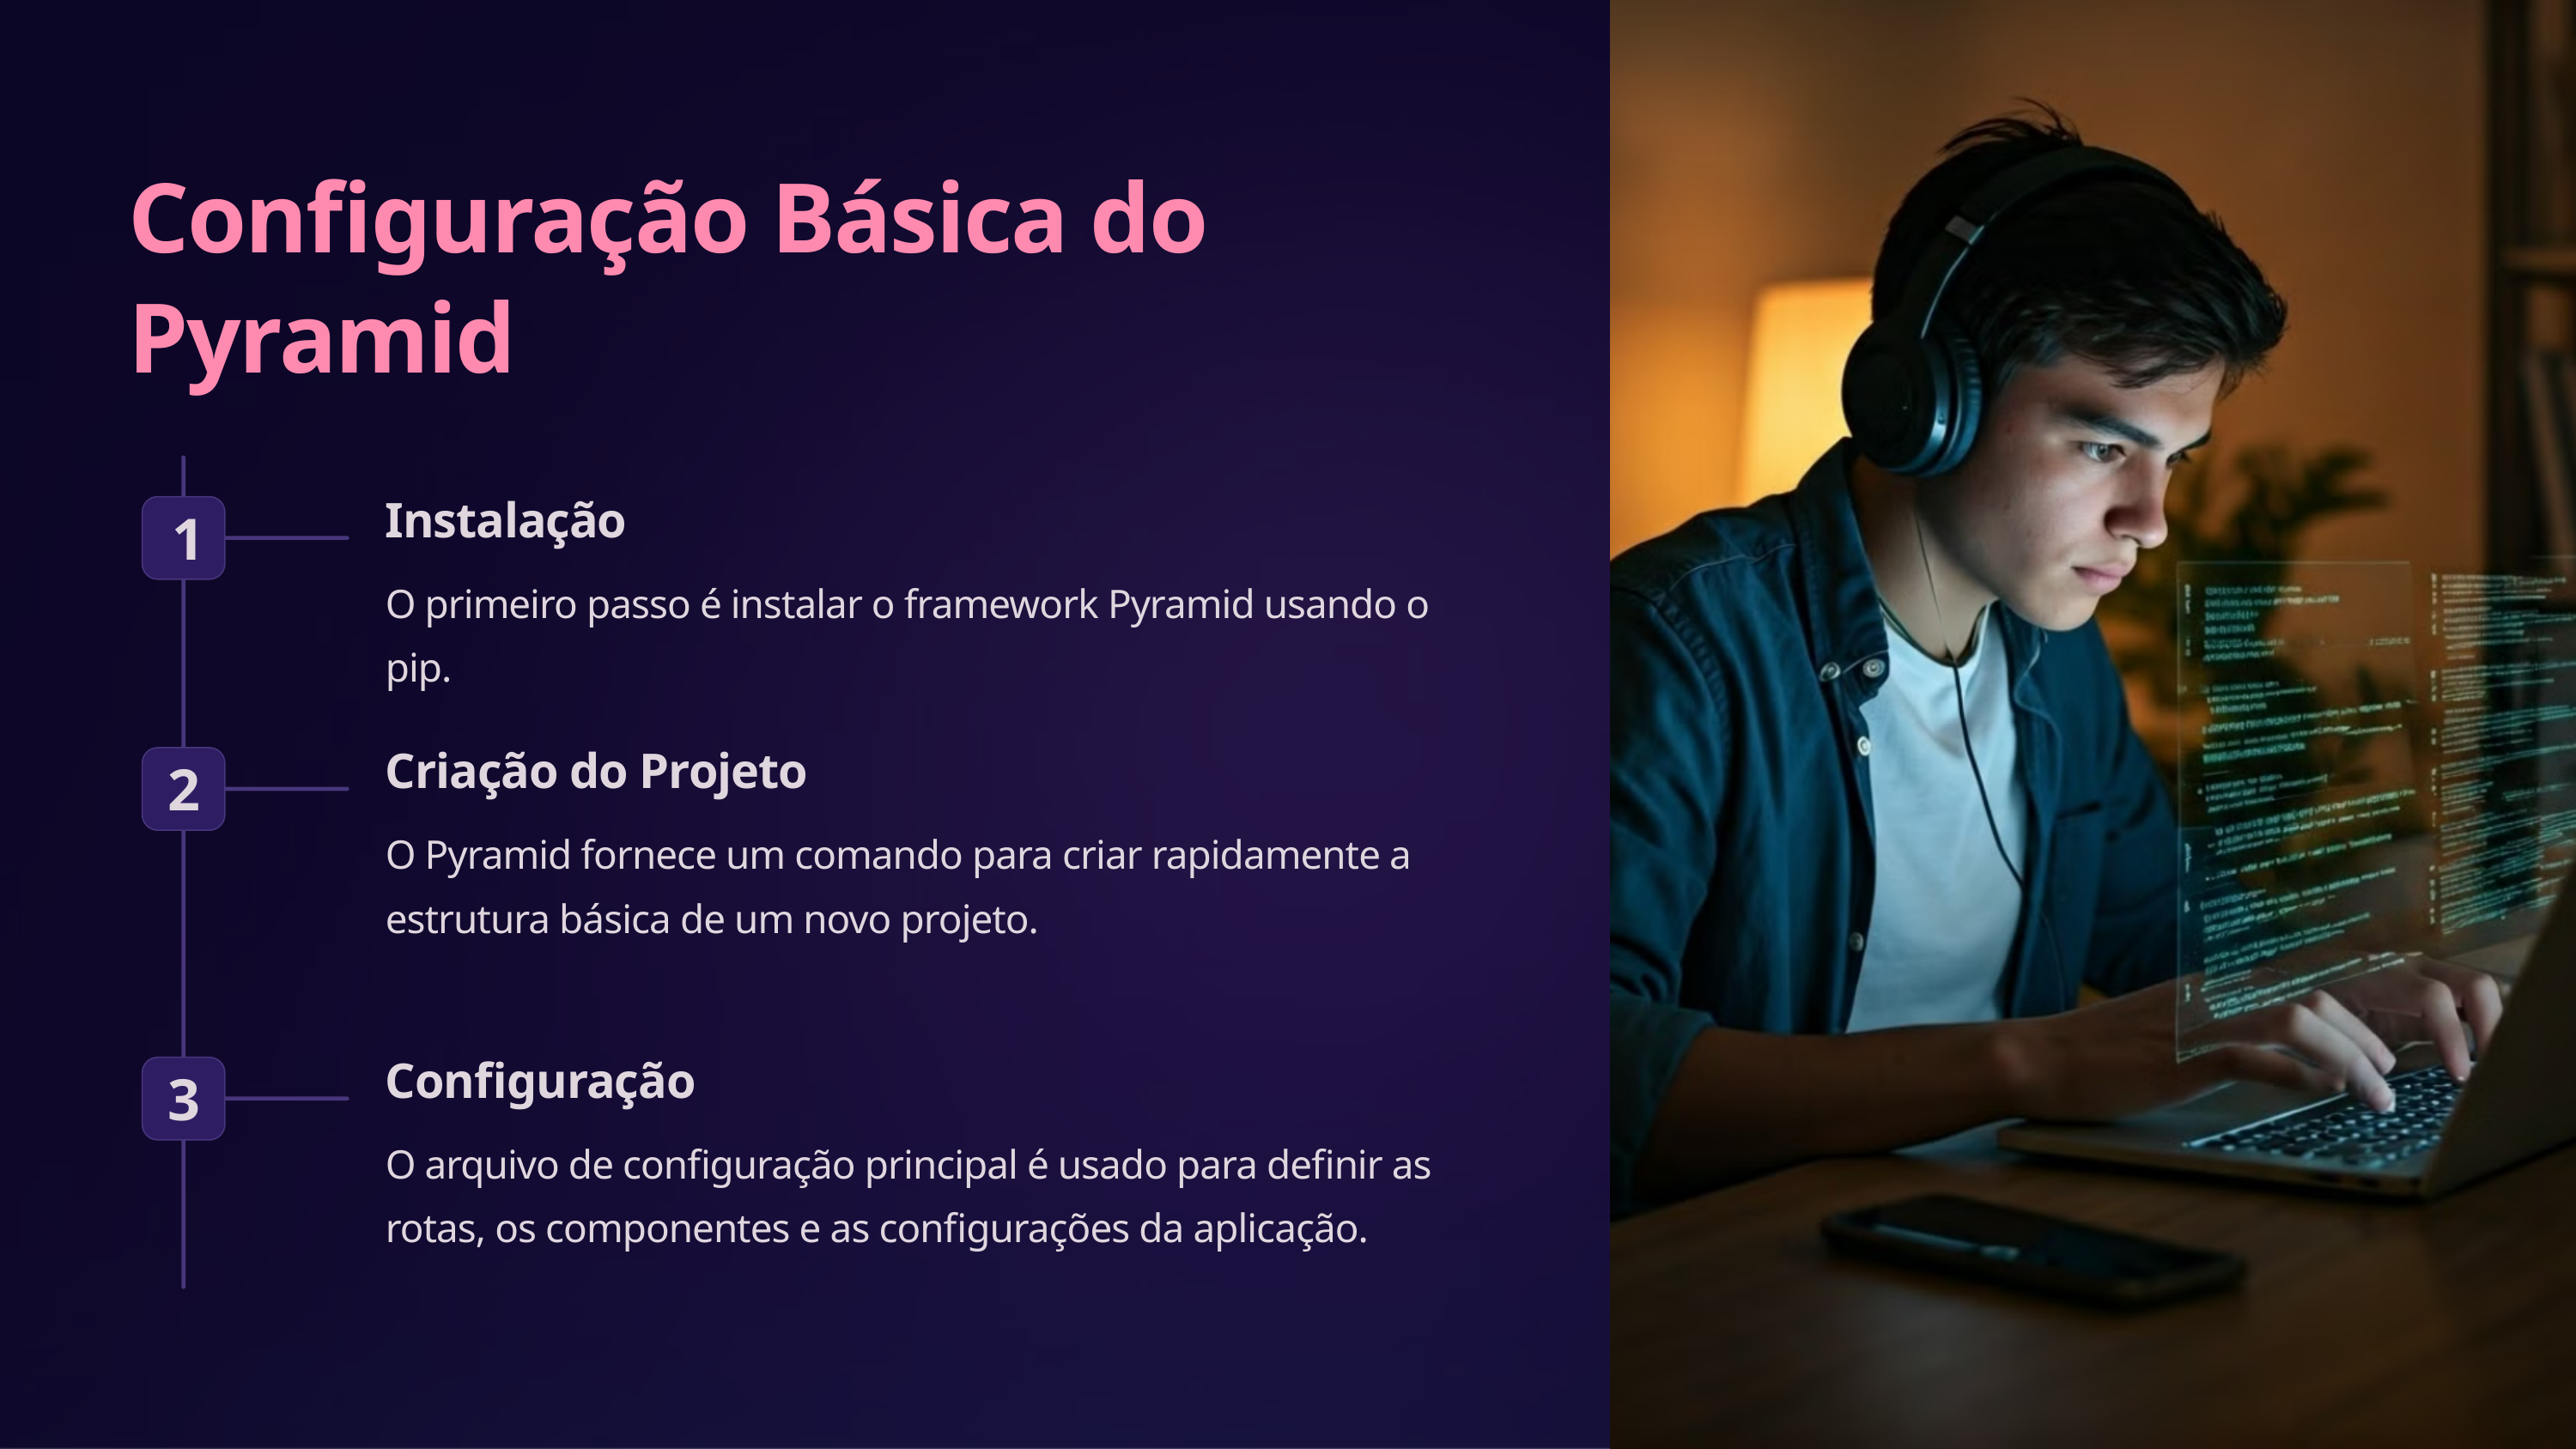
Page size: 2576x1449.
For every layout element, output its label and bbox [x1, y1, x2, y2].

text_box [0, 0, 2576, 1449]
text_box [181, 588, 186, 745]
text_box [141, 1056, 226, 1141]
text_box [181, 1149, 186, 1289]
text_box [181, 838, 186, 1055]
text_box [229, 536, 349, 541]
text_box [141, 746, 226, 832]
text_box [141, 495, 226, 580]
text_box [181, 455, 186, 494]
text_box [229, 1096, 349, 1101]
text_box [229, 786, 349, 791]
